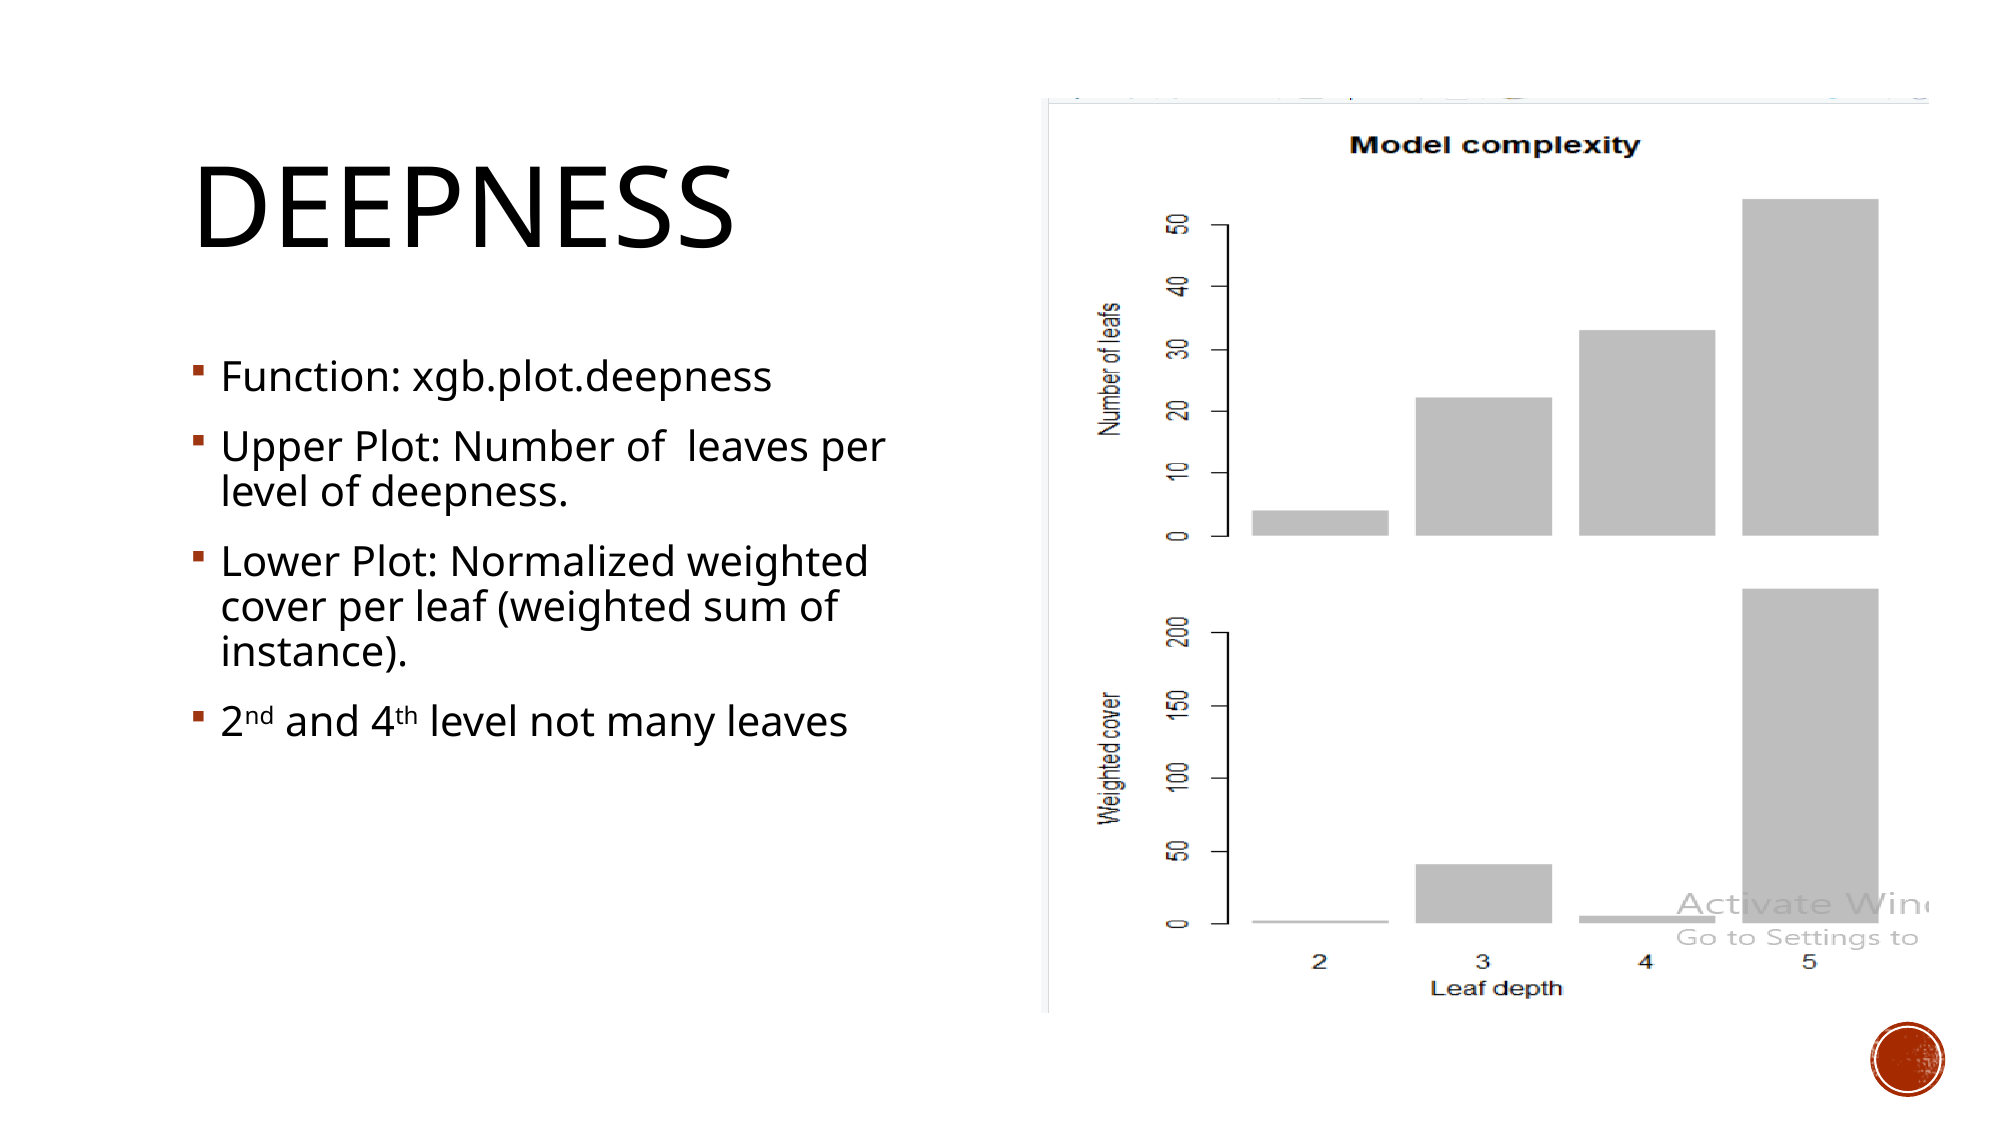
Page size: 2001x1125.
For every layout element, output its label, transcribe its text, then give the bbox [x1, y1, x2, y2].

picture [1041, 98, 1929, 1013]
title DeepNESS [175, 79, 1826, 344]
list Function: xgb.plot.deepness Upper Plot: Number of leaves per level of deepness. Lower Plot: Normalized weighted cover per leaf (weighted sum of instance). 2nd and 4th level not many leaves [175, 348, 959, 1013]
